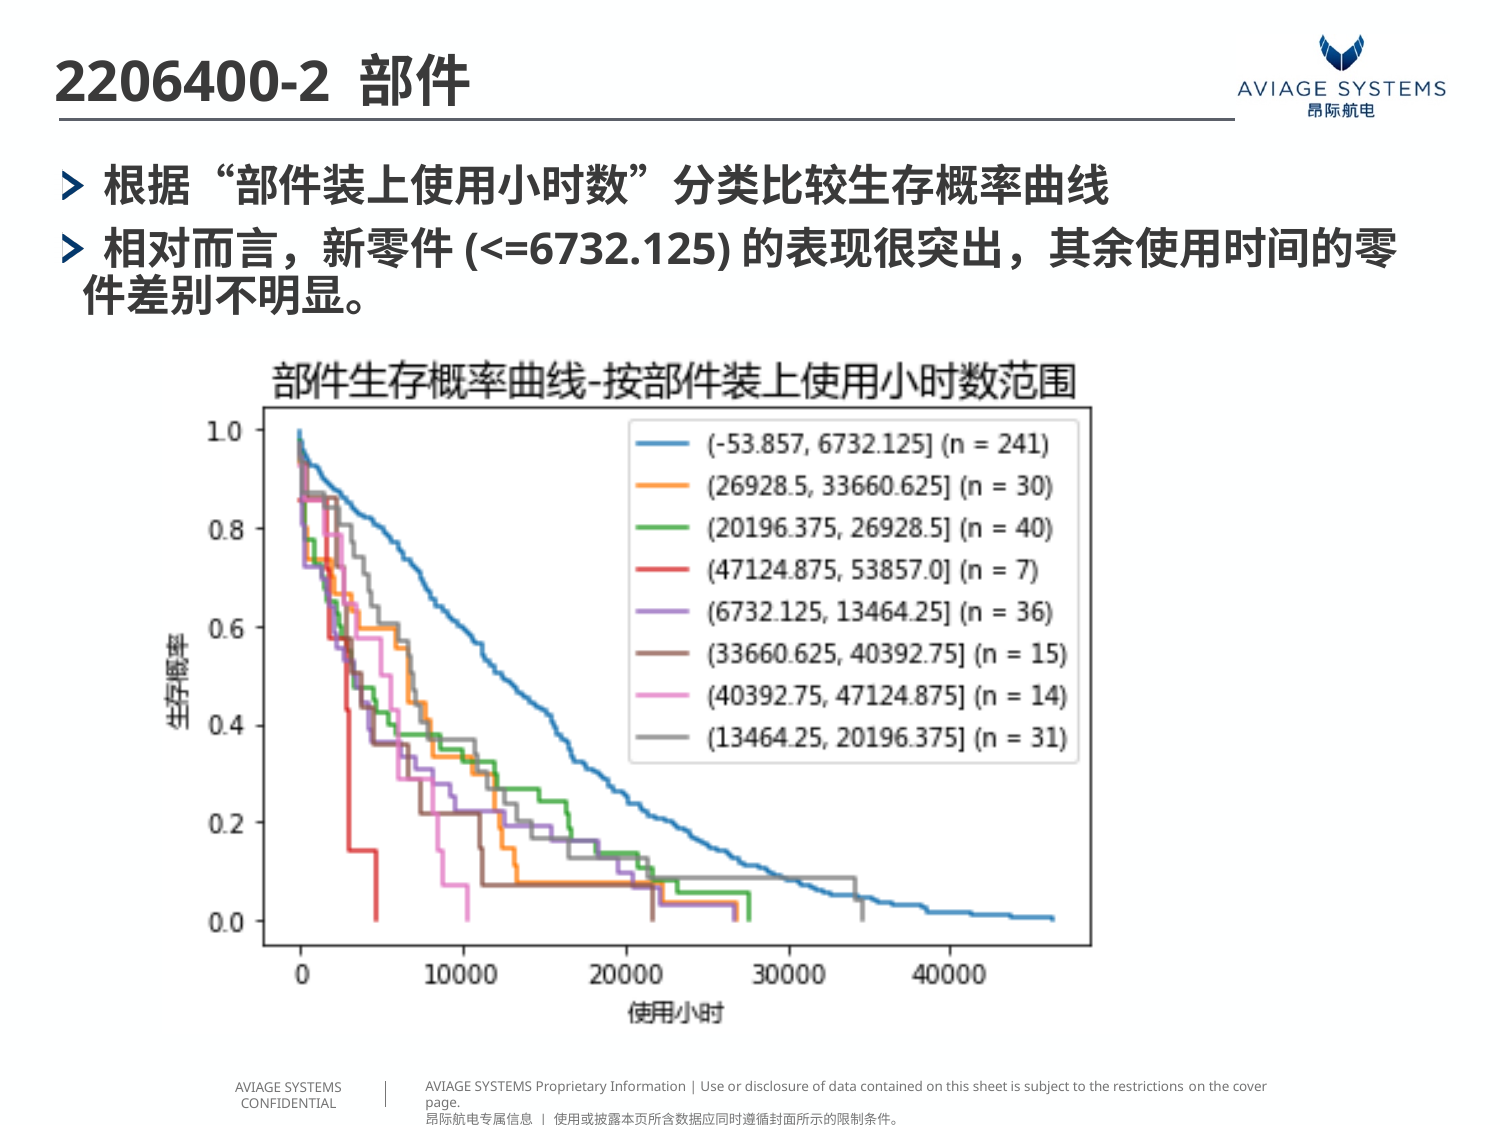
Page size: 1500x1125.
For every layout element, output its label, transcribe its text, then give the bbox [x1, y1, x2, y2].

picture [54, 169, 84, 200]
picture [1236, 34, 1450, 120]
title 2206400-2 部件 [40, 43, 1195, 122]
picture [54, 232, 84, 263]
list 根据“部件装上使用小时数”分类比较生存概率曲线 相对而言，新零件(<=6732.125)的表现很突出，其余使用时间的零件差别不明显。 [40, 156, 1450, 1000]
picture [162, 338, 1120, 1034]
